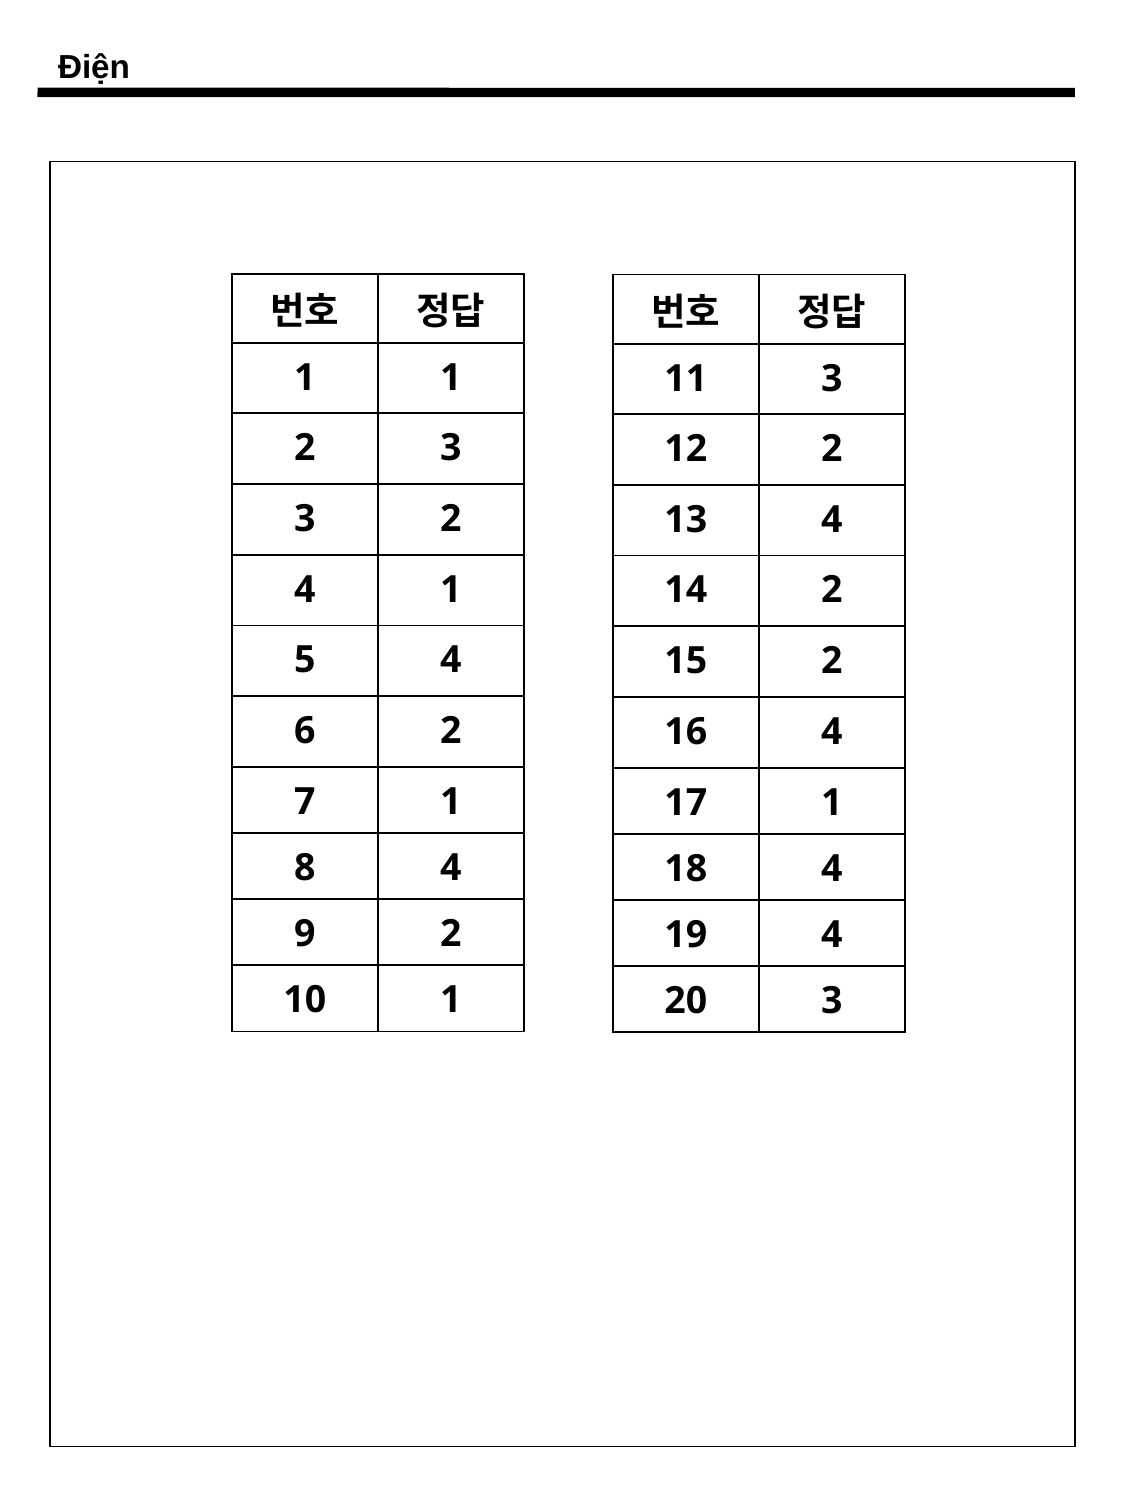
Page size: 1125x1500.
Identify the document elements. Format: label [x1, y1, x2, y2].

table_cell [379, 414, 523, 483]
table_cell [379, 900, 523, 964]
table_cell [760, 415, 904, 484]
table_cell [379, 485, 523, 554]
table_cell [614, 627, 758, 696]
table_cell [760, 486, 904, 555]
text_box [37, 37, 1075, 93]
table_header [760, 275, 904, 343]
table_cell [614, 556, 758, 625]
table_cell [379, 344, 523, 412]
table_cell [379, 768, 523, 832]
table_cell [614, 698, 758, 767]
table_cell [760, 835, 904, 899]
table_cell [379, 834, 523, 898]
table_cell [614, 835, 758, 899]
table_cell [233, 697, 377, 766]
table_header [379, 275, 523, 342]
table_cell [760, 345, 904, 413]
table_cell [760, 556, 904, 625]
table_cell [760, 967, 904, 1031]
table_cell [614, 486, 758, 555]
table_cell [760, 698, 904, 767]
table_cell [233, 556, 377, 625]
table_cell [379, 556, 523, 625]
table_header [614, 275, 758, 343]
table_cell [233, 834, 377, 898]
table_cell [233, 485, 377, 554]
table_cell [379, 697, 523, 766]
table_cell [379, 966, 523, 1031]
table_cell [233, 414, 377, 483]
table_cell [614, 769, 758, 833]
table_cell [379, 626, 523, 695]
table_cell [233, 966, 377, 1031]
table_header [233, 275, 377, 342]
text_box [50, 161, 1075, 1447]
table_cell [760, 627, 904, 696]
table_cell [233, 768, 377, 832]
table_cell [233, 344, 377, 412]
table_cell [233, 626, 377, 695]
table_cell [760, 769, 904, 833]
table_cell [614, 967, 758, 1031]
table_cell [760, 901, 904, 965]
table_cell [614, 901, 758, 965]
table_cell [614, 415, 758, 484]
table_cell [614, 345, 758, 413]
table_cell [233, 900, 377, 964]
